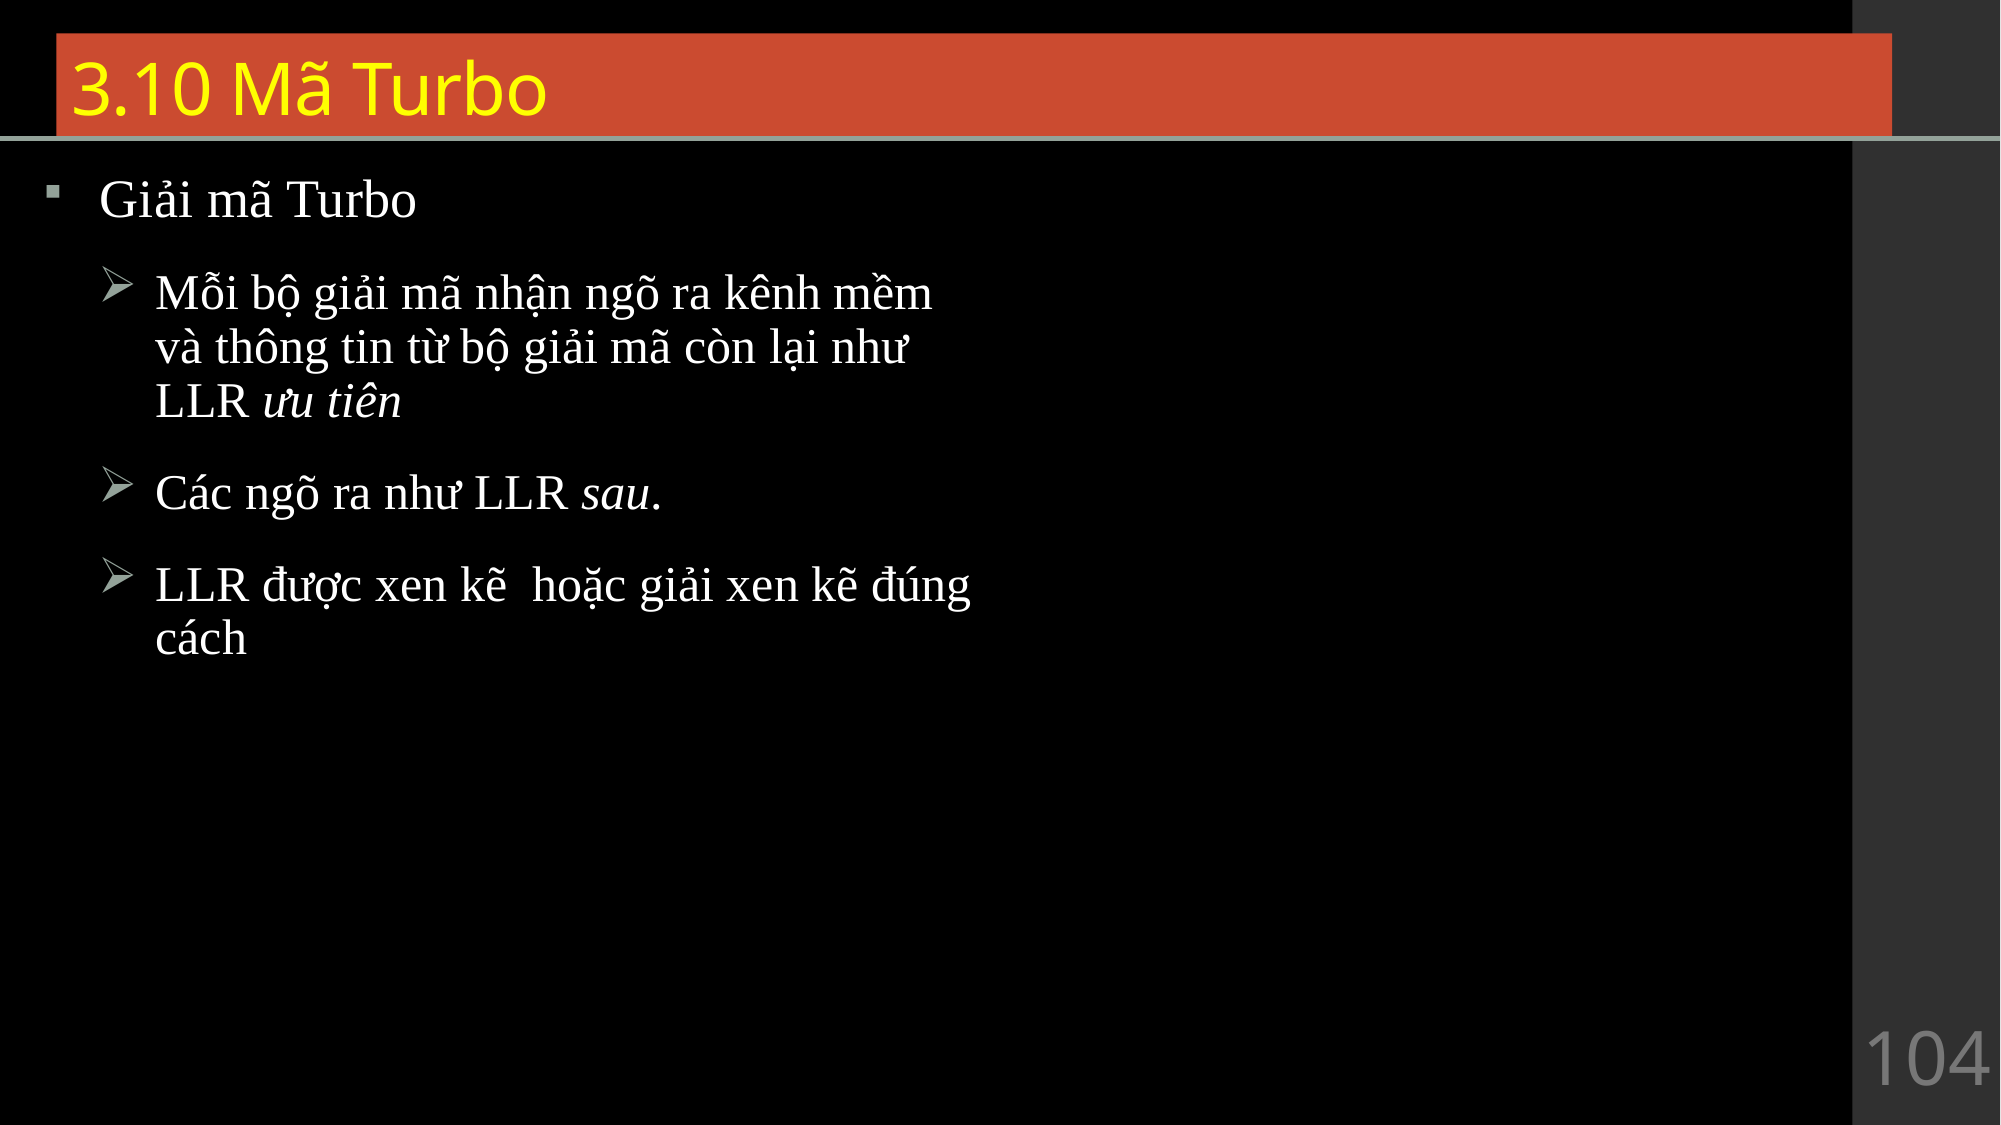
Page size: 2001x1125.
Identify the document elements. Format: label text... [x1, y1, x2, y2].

title 3.10 Mã Turbo [56, 33, 1893, 136]
list Giải mã Turbo Mỗi bộ giải mã nhận ngõ ra kênh mềm và thông tin từ bộ giải mã còn lại như LLR ưu tiên Các ngõ ra như LLR sau. LLR được xen kẽ hoặc giải xen kẽ đúng cách [28, 160, 1002, 1110]
slide_number 104 [1852, 1012, 2000, 1110]
